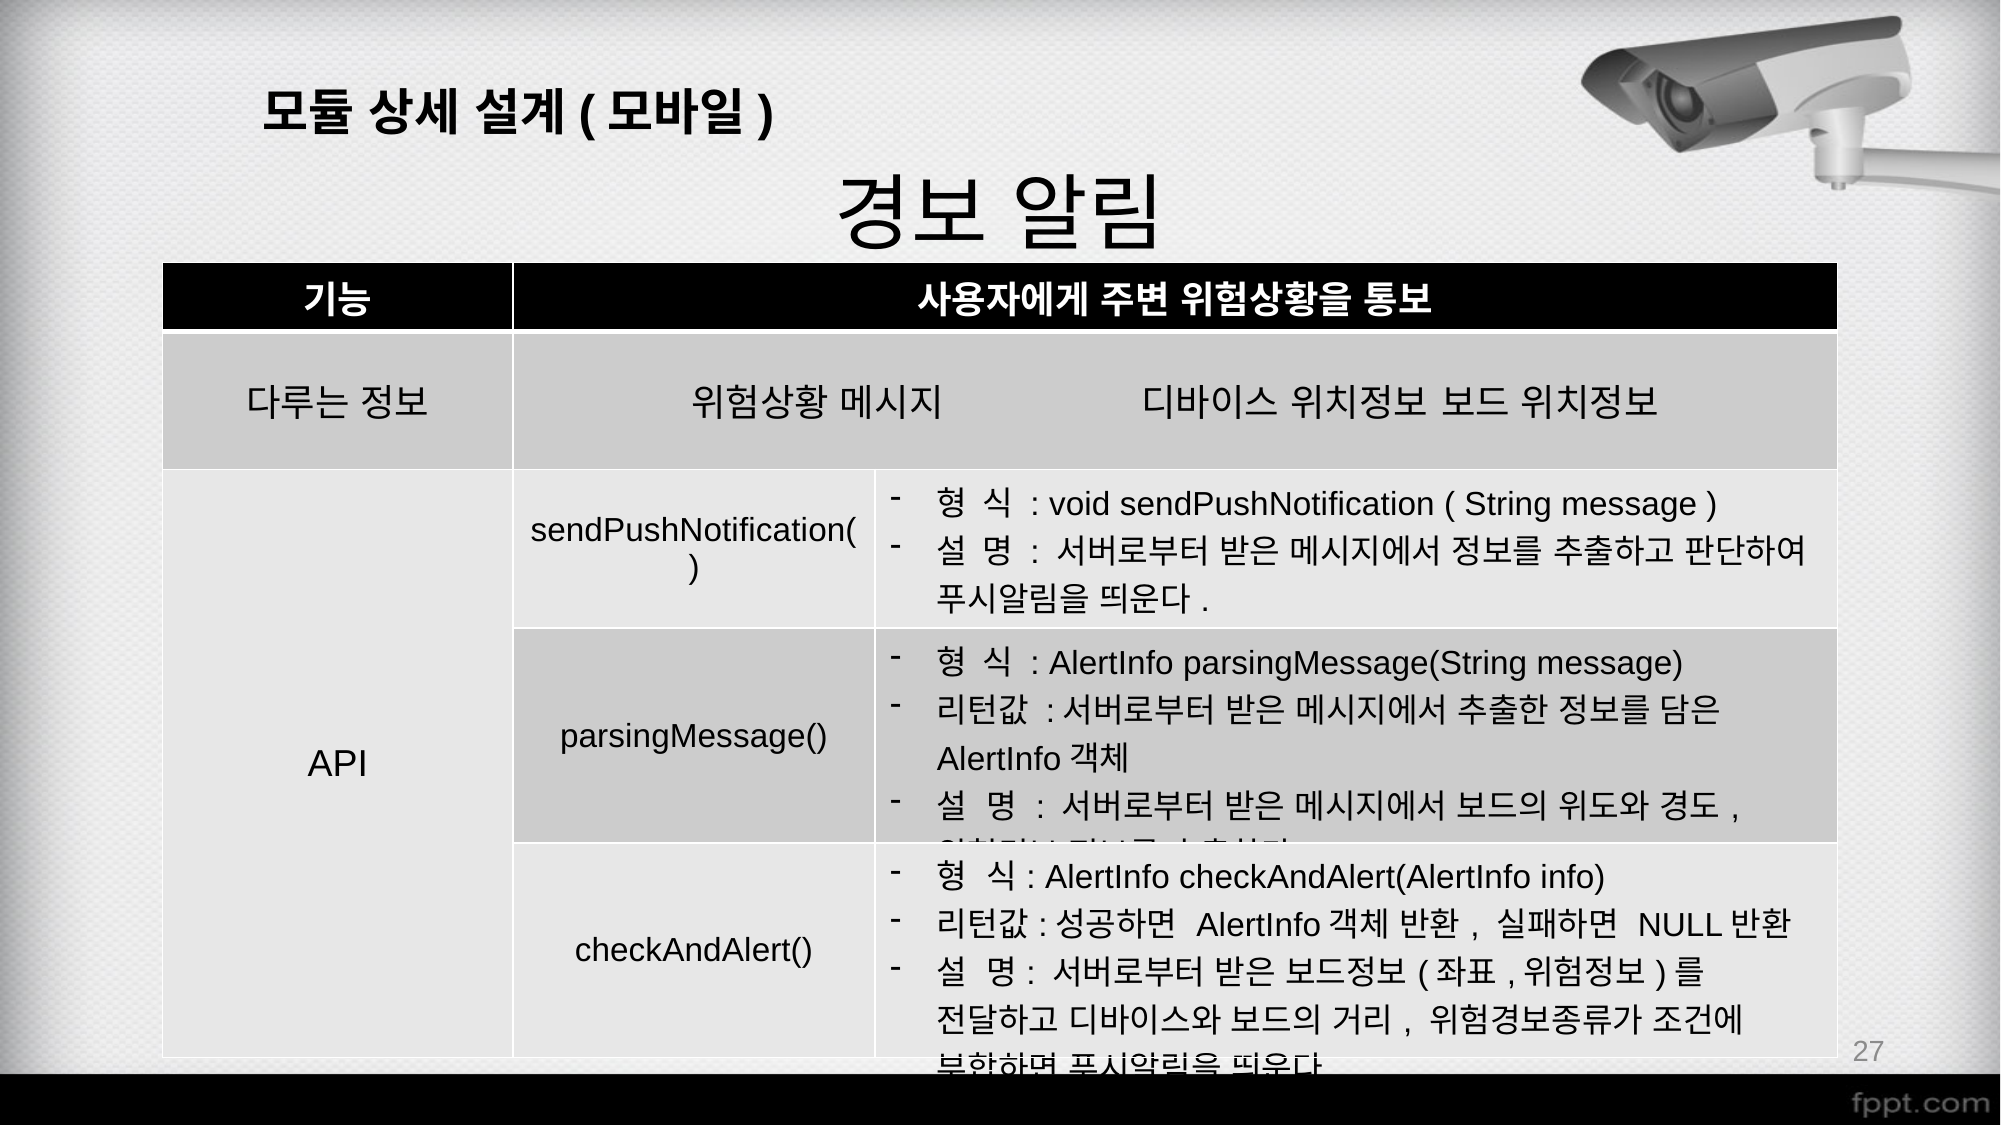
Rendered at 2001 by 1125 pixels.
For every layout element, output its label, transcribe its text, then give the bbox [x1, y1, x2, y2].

text_box 경보 알림 [324, 115, 1675, 262]
table_header 사용자에게 주변 위험상황을 통보 [514, 263, 1837, 329]
table_cell 형 식 : AlertInfo parsingMessage(String message) 리턴값 :서버로부터 받은 메시지에서 추출한 정보를 담은 AlertInfo객체 설 명 : 서버로부터 받은 메시지에서 보드의 위도와 경도, 위험경보 정보를 추출한다. [876, 629, 1837, 842]
slide_number 27 [1433, 1024, 1900, 1103]
table_cell 형 식 : void sendPushNotification ( String message ) 설 명 : 서버로부터 받은 메시지에서 정보를 추출하고 판단하여 푸시알림을 띄운다. [876, 470, 1837, 627]
text_box 모듈 상세 설계(모바일) [247, 73, 813, 148]
table_cell 다루는 정보 [163, 334, 512, 469]
table_cell parsingMessage() [514, 629, 874, 842]
table_cell 형 식: AlertInfo checkAndAlert(AlertInfo info) 리턴값:성공하면 AlertInfo객체 반환, 실패하면 NULL반환 설 명: 서버로부터 받은 보드정보(좌표,위험정보)를 전달하고 디바이스와 보드의 거리, 위험경보종류가 조건에 부합하면 푸시알림을 띄운다. [876, 844, 1837, 1057]
table_header 기능 [163, 263, 512, 329]
table_cell 위험상황 메시지 디바이스 위치정보 보드 위치정보 [514, 334, 1837, 469]
table_cell sendPushNotification() [514, 470, 874, 627]
picture [0, 0, 2001, 1125]
table_cell API [163, 470, 512, 1057]
table_cell checkAndAlert() [514, 844, 874, 1057]
